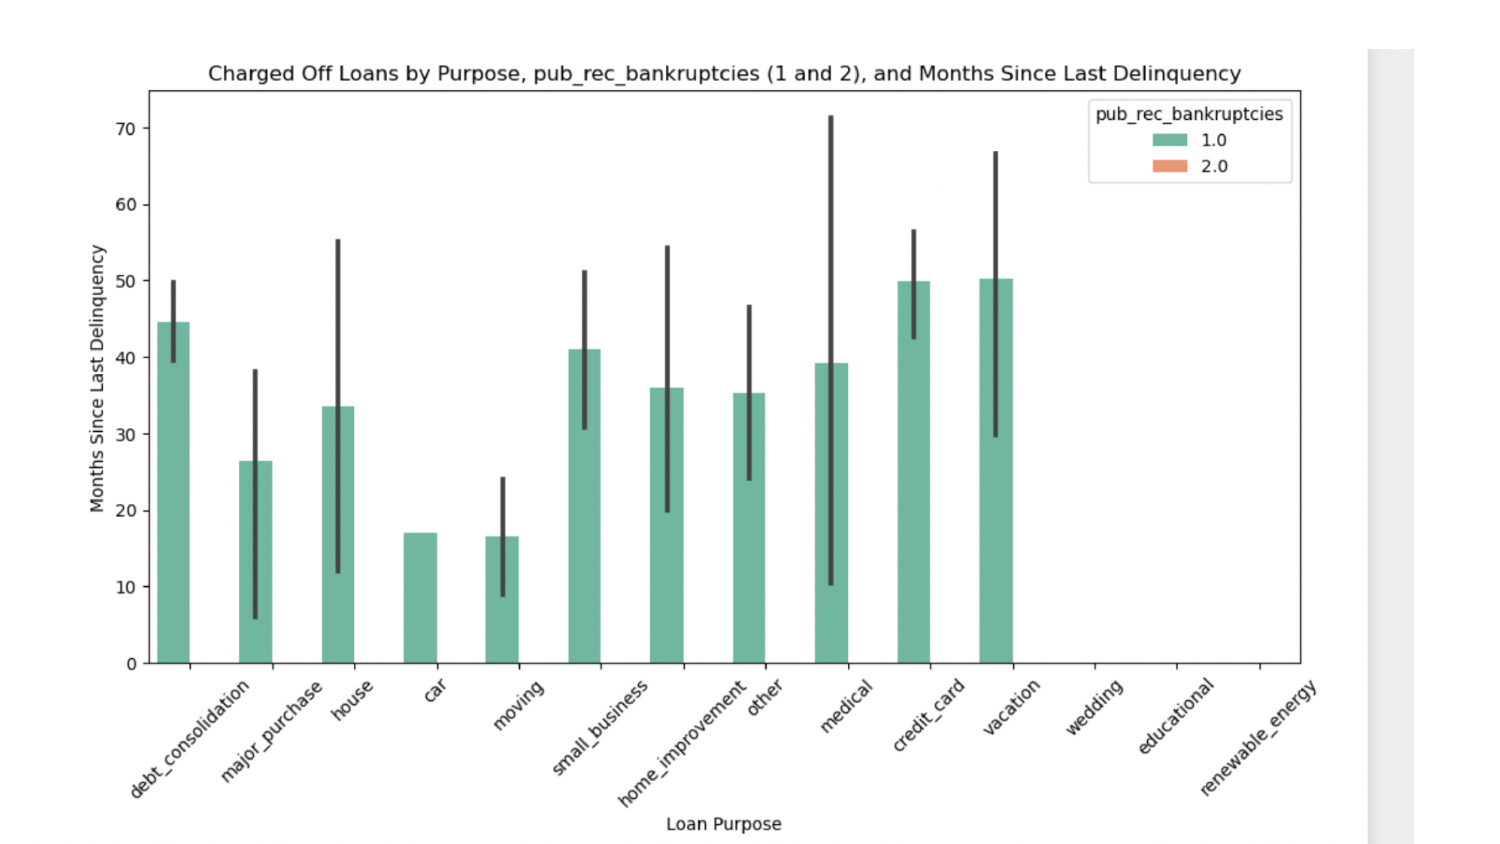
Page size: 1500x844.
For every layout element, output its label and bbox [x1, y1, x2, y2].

picture [28, 49, 1414, 844]
